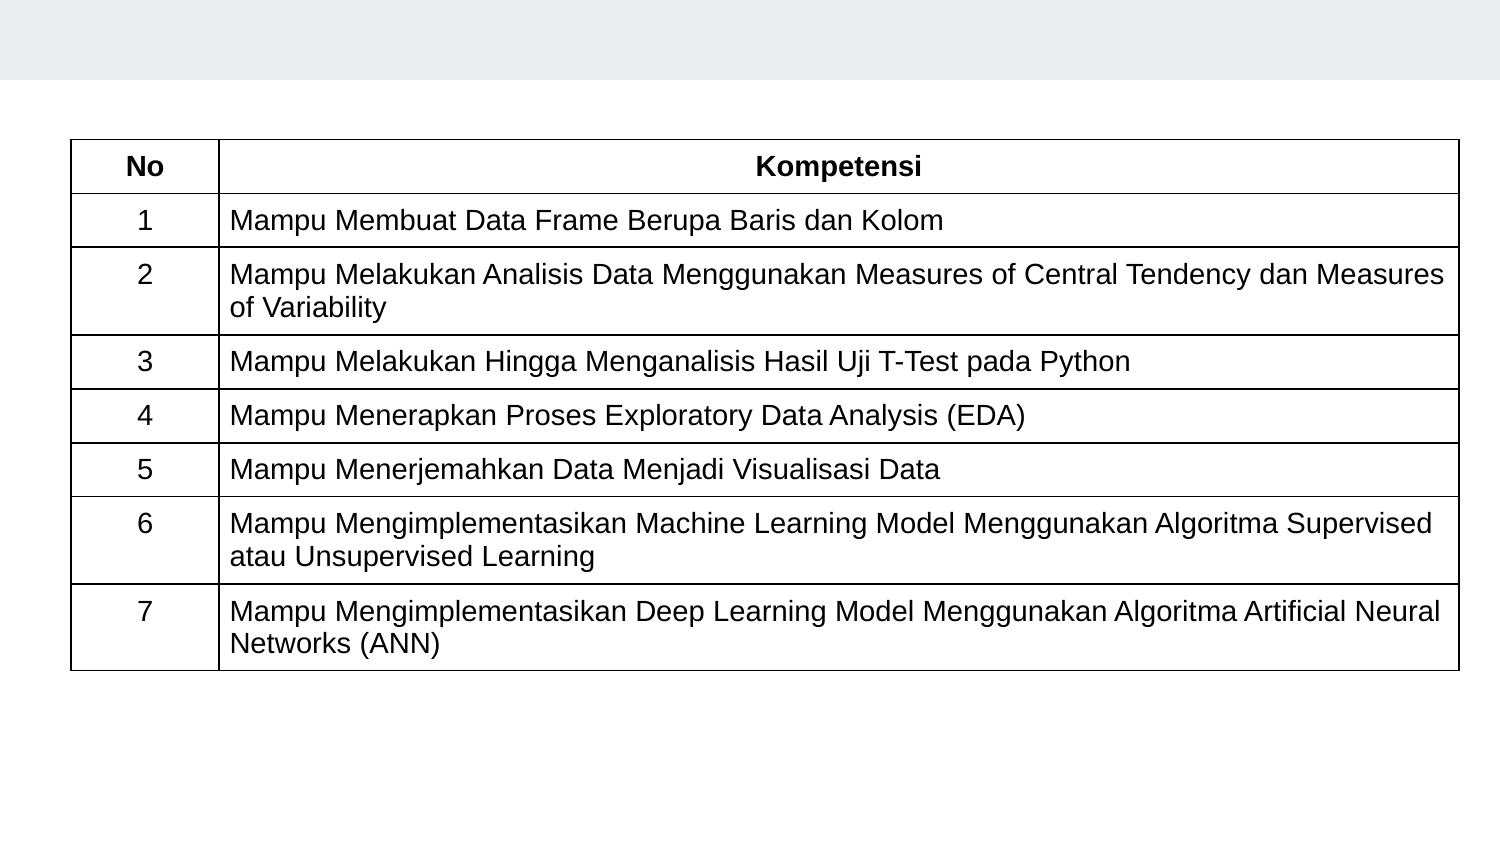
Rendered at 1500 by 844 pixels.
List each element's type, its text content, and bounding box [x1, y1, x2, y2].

table_cell Mampu Menerjemahkan Data Menjadi Visualisasi Data [220, 444, 1458, 496]
table_header No [72, 140, 218, 193]
table_cell Mampu Melakukan Hingga Menganalisis Hasil Uji T-Test pada Python [220, 336, 1458, 388]
table_cell Mampu Membuat Data Frame Berupa Baris dan Kolom [220, 194, 1458, 246]
table_cell 6 [72, 497, 218, 583]
table_cell 4 [72, 390, 218, 442]
table_header Kompetensi [220, 140, 1458, 193]
table_cell 1 [72, 194, 218, 246]
table_cell Mampu Menerapkan Proses Exploratory Data Analysis (EDA) [220, 390, 1458, 442]
table_cell 5 [72, 444, 218, 496]
table_cell 2 [72, 248, 218, 334]
table_cell Mampu Mengimplementasikan Machine Learning Model Menggunakan Algoritma Supervised atau Unsupervised Learning [220, 497, 1458, 583]
table_cell Mampu Mengimplementasikan Deep Learning Model Menggunakan Algoritma Artificial Neural Networks (ANN) [220, 585, 1458, 670]
table_cell 3 [72, 336, 218, 388]
table_cell Mampu Melakukan Analisis Data Menggunakan Measures of Central Tendency dan Measures of Variability [220, 248, 1458, 334]
table_cell 7 [72, 585, 218, 670]
